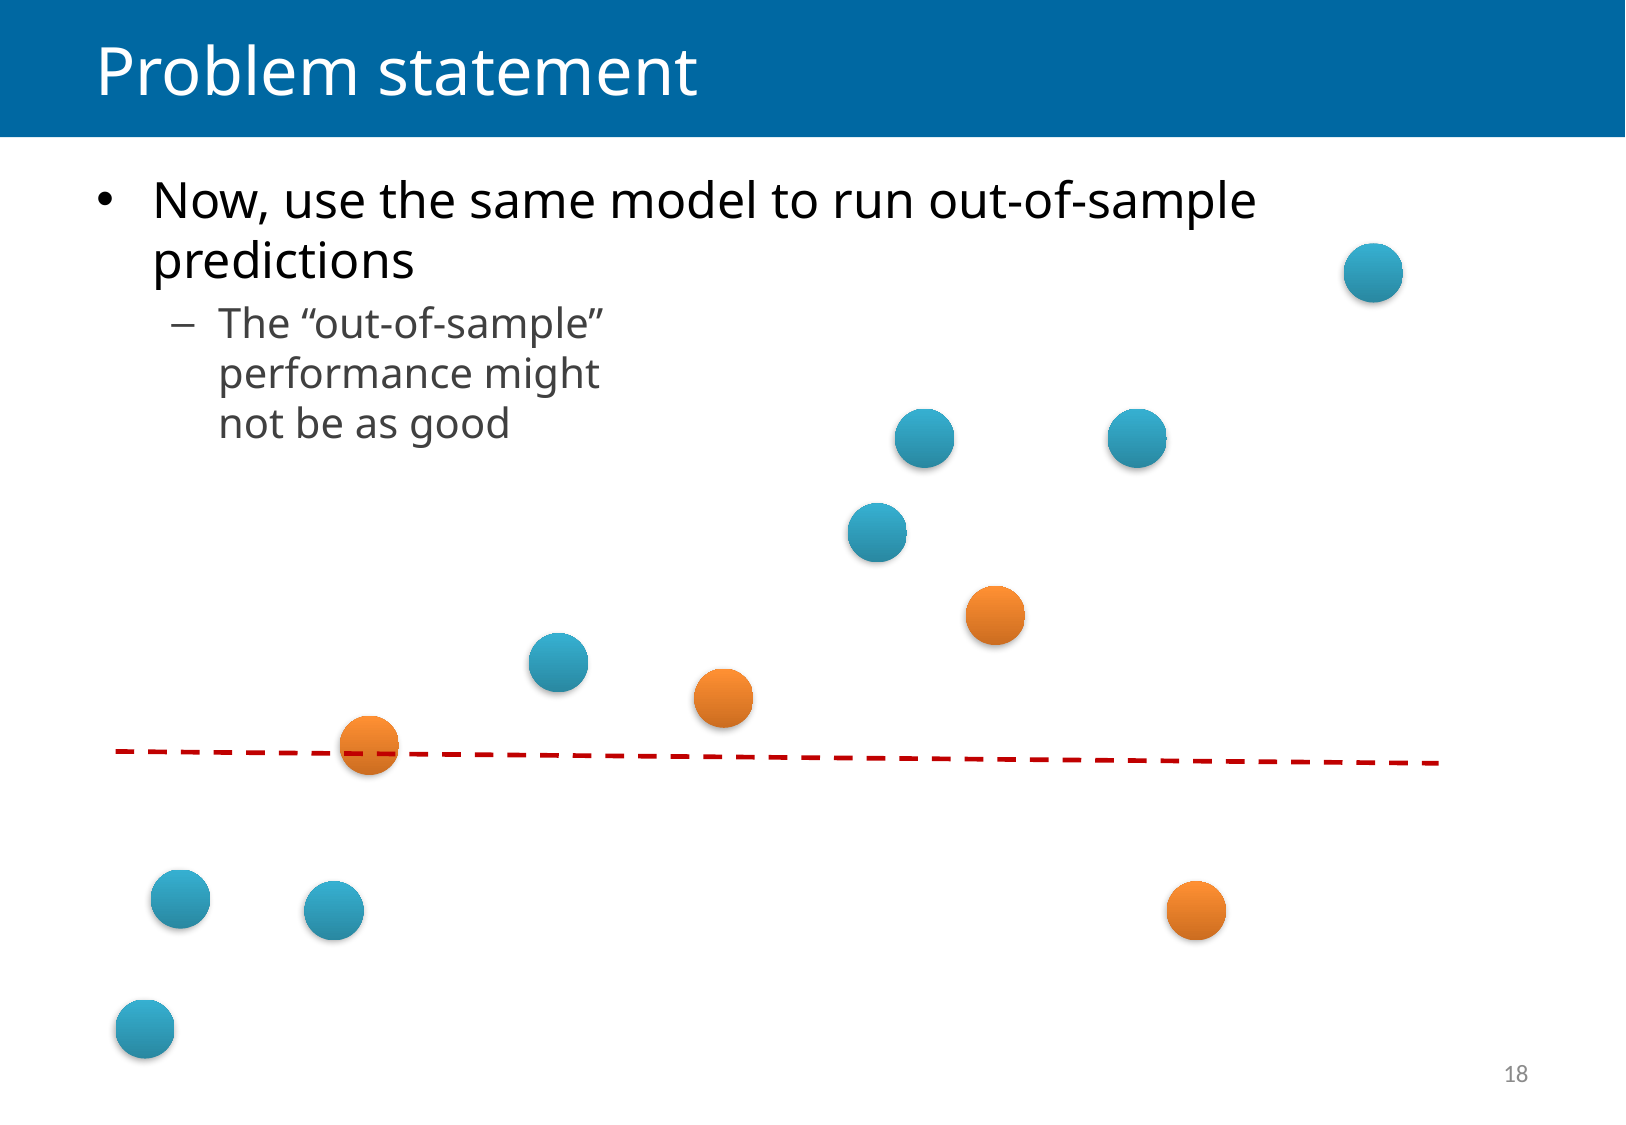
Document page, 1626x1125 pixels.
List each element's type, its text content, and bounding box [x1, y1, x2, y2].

text_box [304, 881, 364, 941]
text_box [694, 668, 754, 728]
text_box [1343, 243, 1404, 303]
text_box [895, 408, 955, 468]
text_box [847, 503, 907, 563]
text_box [966, 586, 1026, 646]
text_box [528, 633, 589, 693]
text_box [115, 999, 175, 1059]
text_box [1166, 881, 1226, 941]
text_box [115, 751, 1439, 764]
text_box [339, 715, 399, 749]
list Now, use the same model to run out-of-sample predictions The “out-of-sample” performance might not be as good [81, 160, 1544, 1005]
slide_number 18 [1164, 1042, 1544, 1103]
title Problem statement [80, 0, 1543, 138]
text_box [356, 772, 383, 776]
text_box [1107, 408, 1167, 468]
text_box [150, 869, 211, 929]
